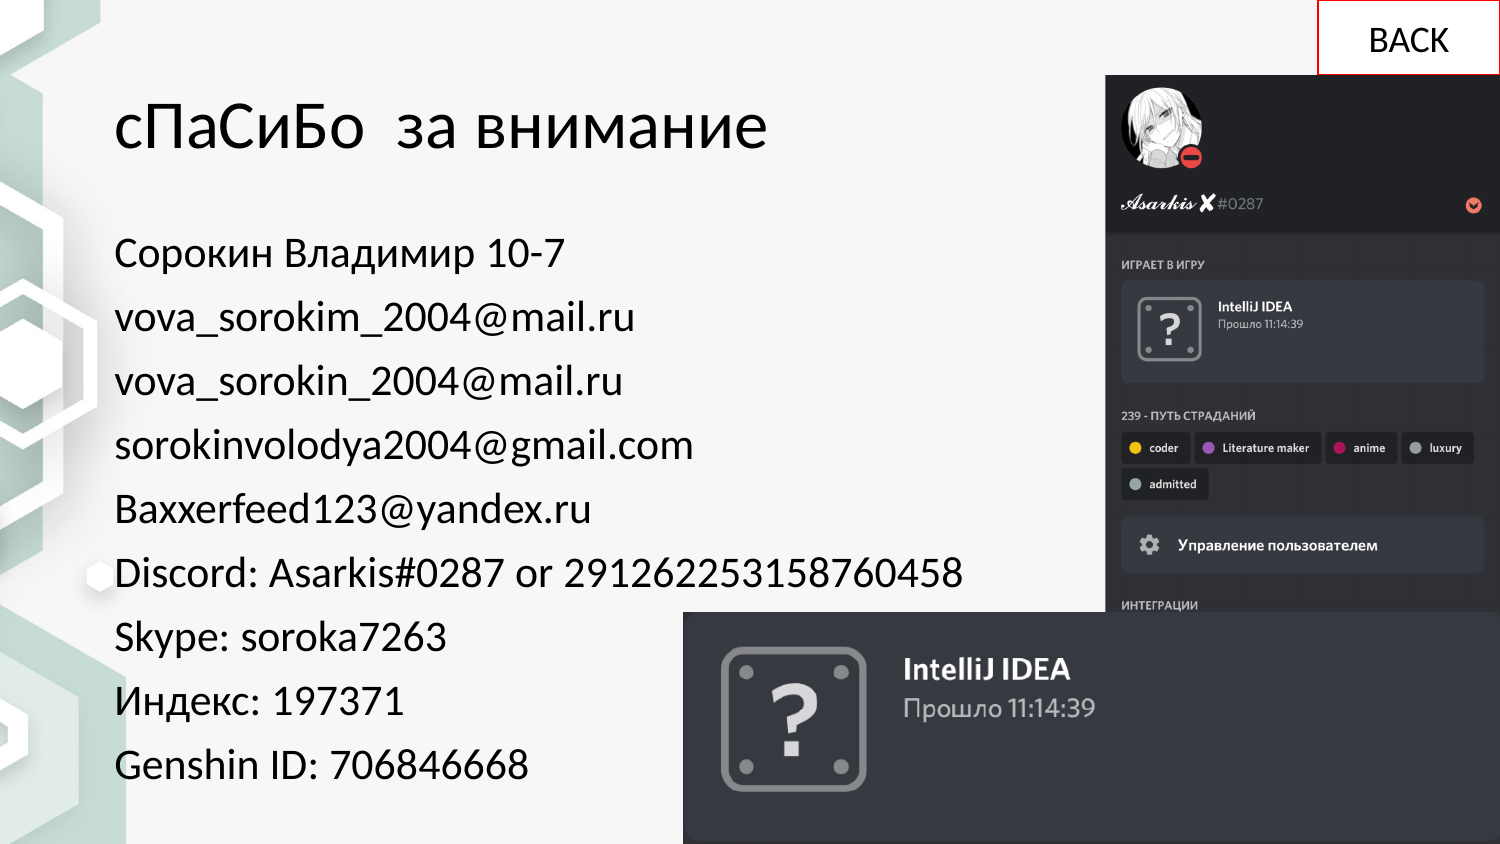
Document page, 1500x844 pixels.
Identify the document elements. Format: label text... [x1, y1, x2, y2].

text_box BACK [1318, 0, 1500, 75]
list Сорокин Владимир 10-7 vova_sorokim_2004@mail.ru vova_sorokin_2004@mail.ru sorokinvolodya2004@gmail.com Baxxerfeed123@yandex.ru Discord: Asarkis#0287 or 291262253158760458 Skype: soroka7263 Индекс: 197371 Genshin ID: 706846668 [103, 224, 1100, 760]
picture [0, 0, 1500, 844]
title сПаСиБо за внимание [103, 44, 1318, 208]
